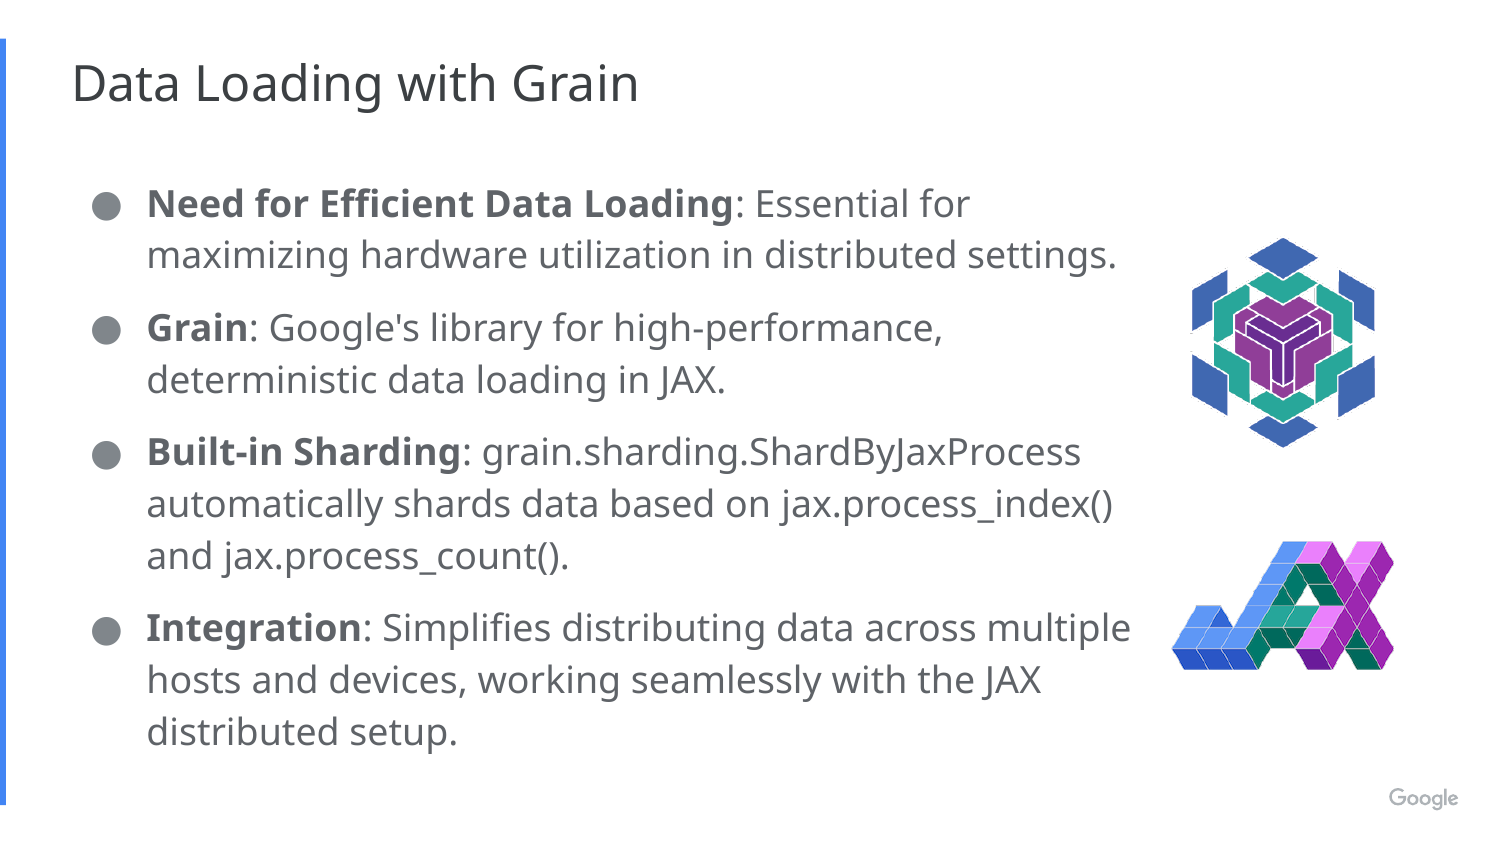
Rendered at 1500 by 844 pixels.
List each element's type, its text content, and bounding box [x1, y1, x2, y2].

title Data Loading with Grain [56, 43, 1336, 215]
picture [1171, 231, 1394, 454]
picture [1171, 541, 1394, 671]
list Need for Efficient Data Loading: Essential for maximizing hardware utilization in distributed settings. Grain: Google's library for high-performance, deterministic data loading in JAX. Built-in Sharding: grain.sharding.ShardByJaxProcess automatically shards data based on jax.process_index() and jax.process_count(). Integration: Simplifies distributing data across multiple hosts and devices, working seamlessly with the JAX distributed setup. [56, 215, 1172, 768]
